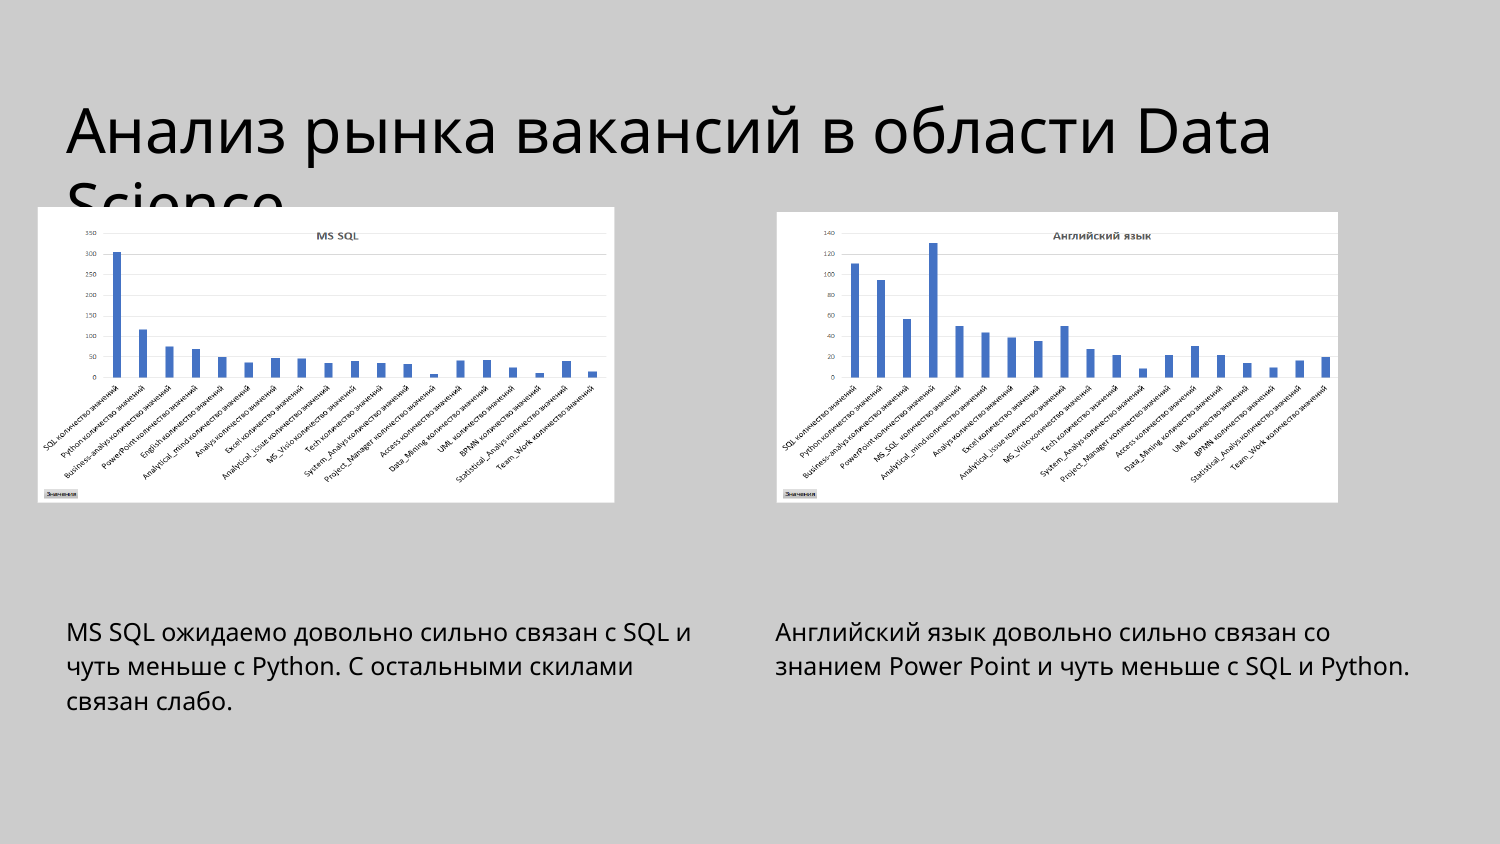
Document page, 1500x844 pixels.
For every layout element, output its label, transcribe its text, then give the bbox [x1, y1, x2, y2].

title Анализ рынка вакансий в области Data Science [51, 76, 1449, 171]
list MS SQL ожидаемо довольно сильно связан с SQL и чуть меньше с Python. С остальными скилами связан слабо. [51, 596, 740, 769]
picture [765, 212, 1339, 503]
list Английский язык довольно сильно связан со знанием Power Point и чуть меньше с SQL и Python. [760, 596, 1449, 769]
picture [36, 207, 615, 503]
